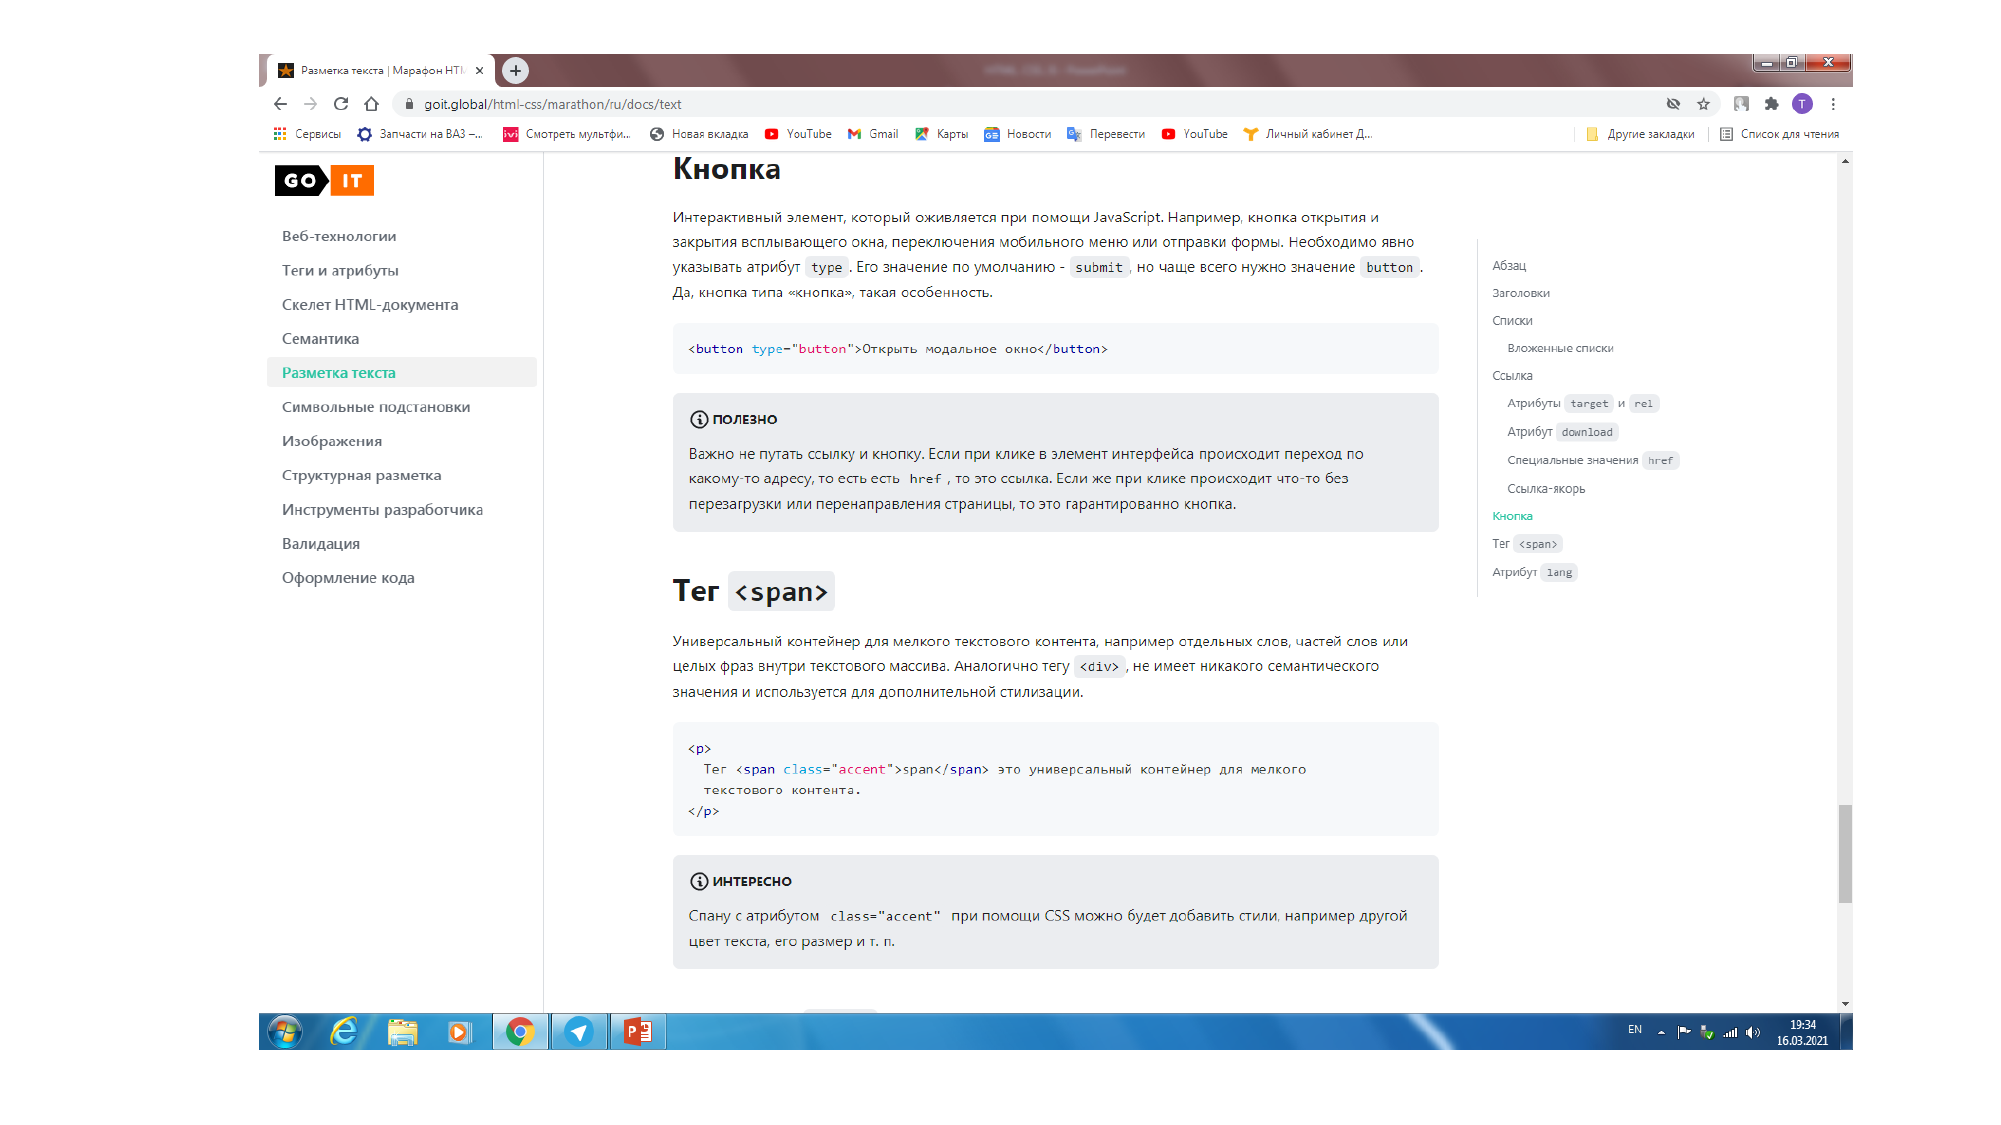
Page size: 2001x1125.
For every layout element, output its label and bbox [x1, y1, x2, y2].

picture [259, 54, 1853, 1050]
